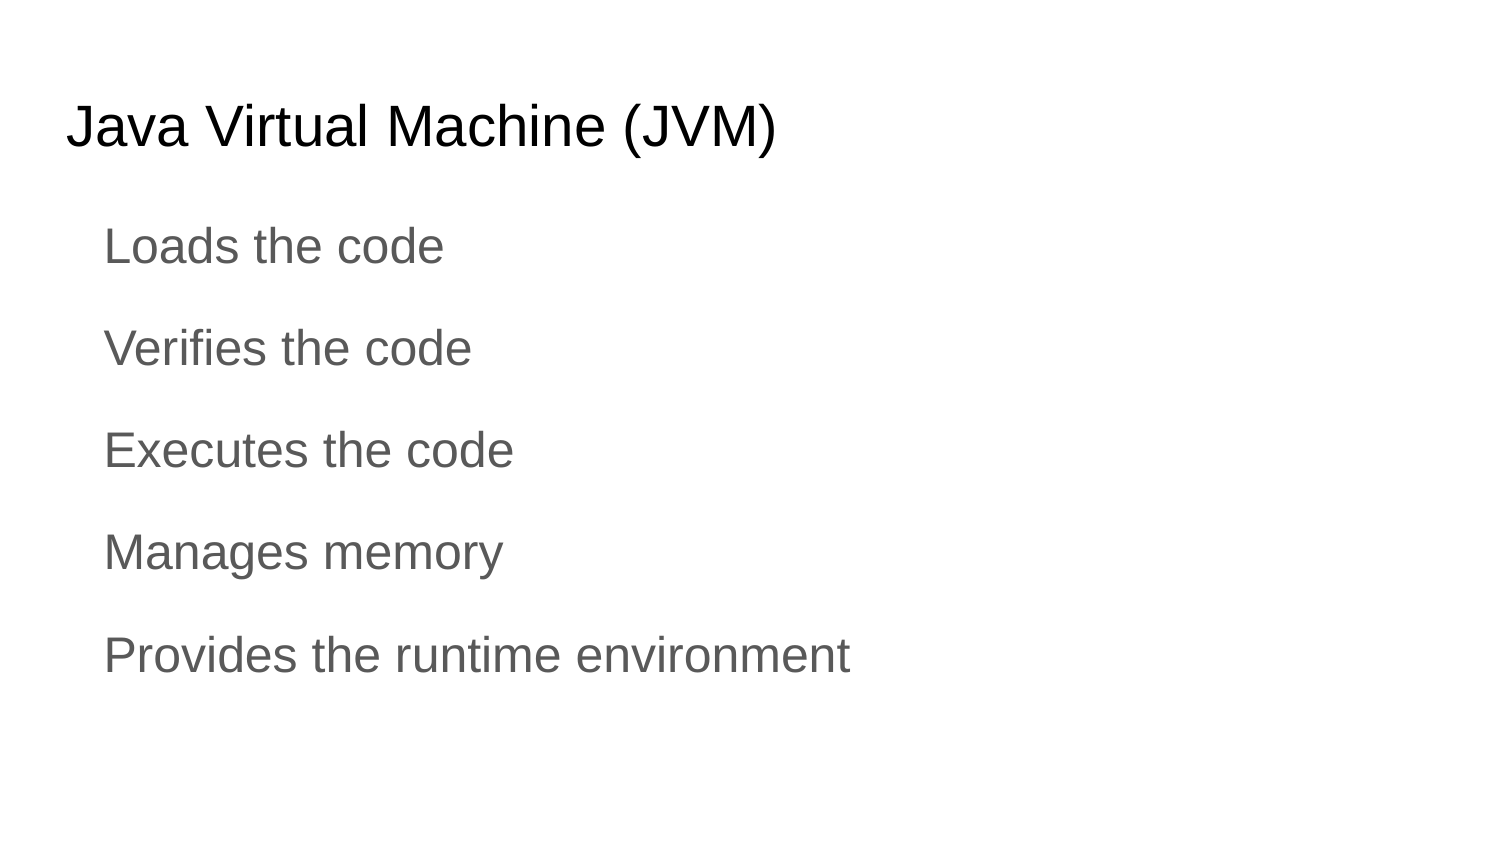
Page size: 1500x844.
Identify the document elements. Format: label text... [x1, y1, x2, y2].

title Java Virtual Machine (JVM) [51, 72, 1449, 167]
list Loads the code Verifies the code Executes the code Manages memory Provides the runtime environment [51, 189, 1449, 750]
